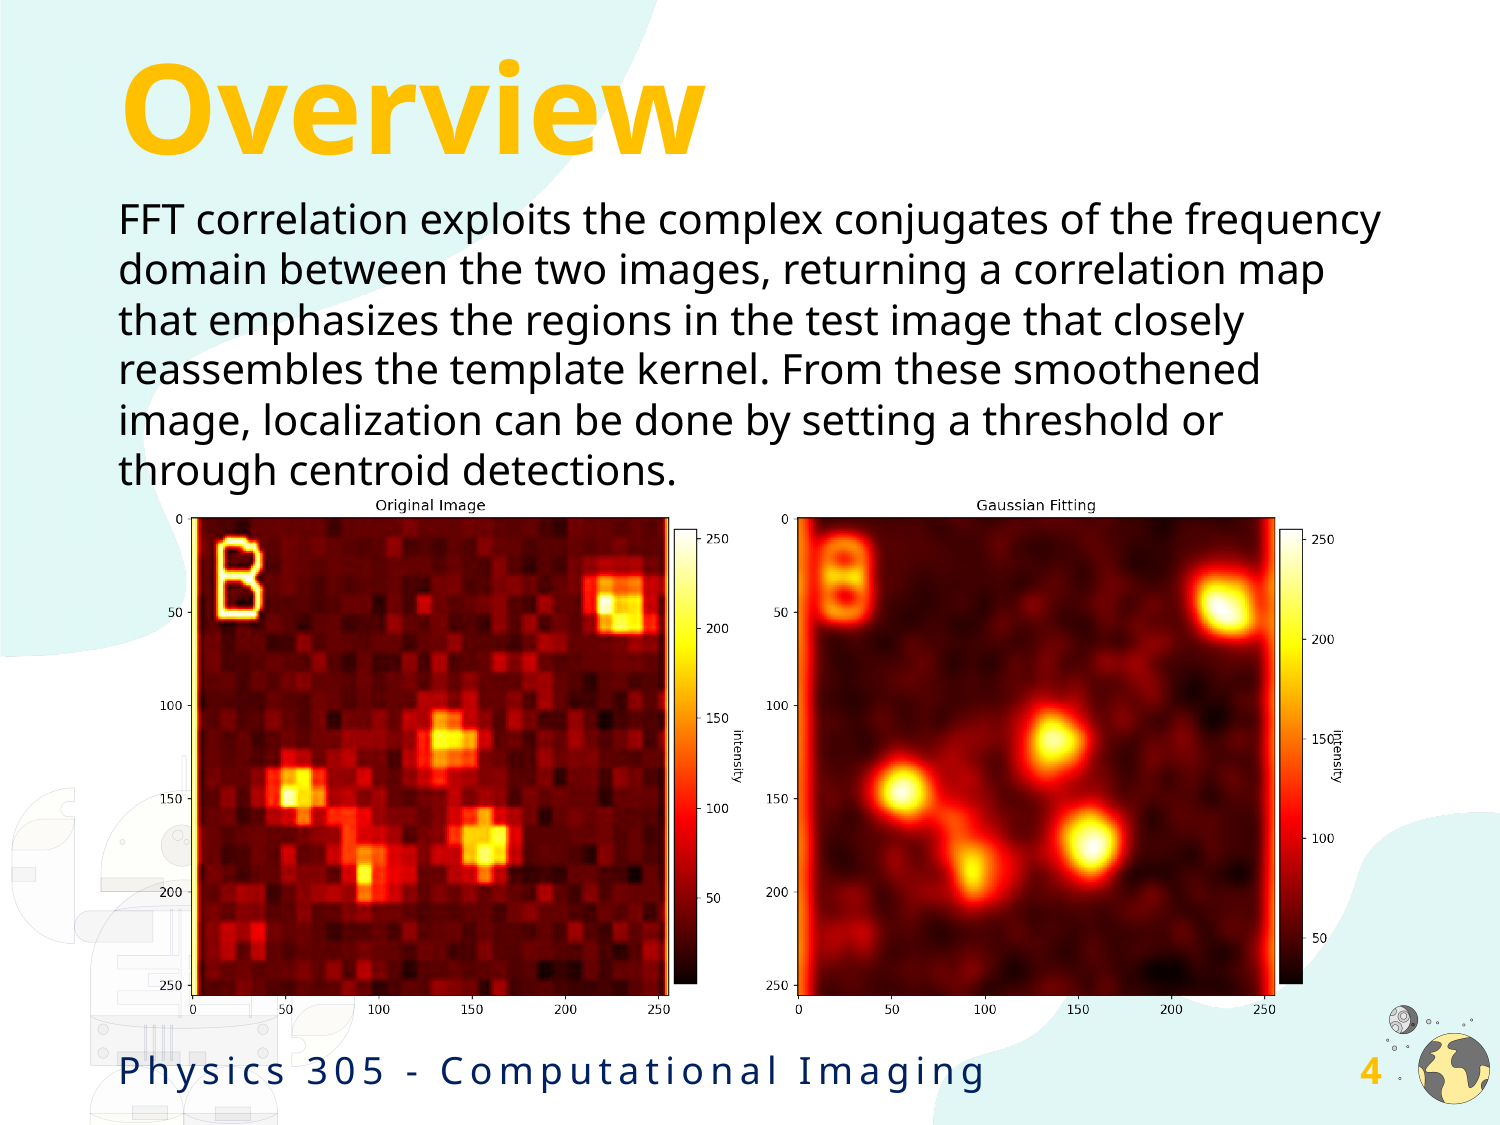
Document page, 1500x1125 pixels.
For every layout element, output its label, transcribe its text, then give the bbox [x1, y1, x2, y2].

title Overview [103, 59, 1397, 169]
footer Physics 305 - Computational Imaging [103, 1042, 1222, 1103]
slide_number 4 [1244, 1042, 1397, 1103]
list FFT correlation exploits the complex conjugates of the frequency domain between the two images, returning a correlation map that emphasizes the regions in the test image that closely reassembles the template kernel. From these smoothened image, localization can be done by setting a threshold or through centroid detections. [103, 185, 1397, 1014]
picture [0, 0, 1500, 1125]
